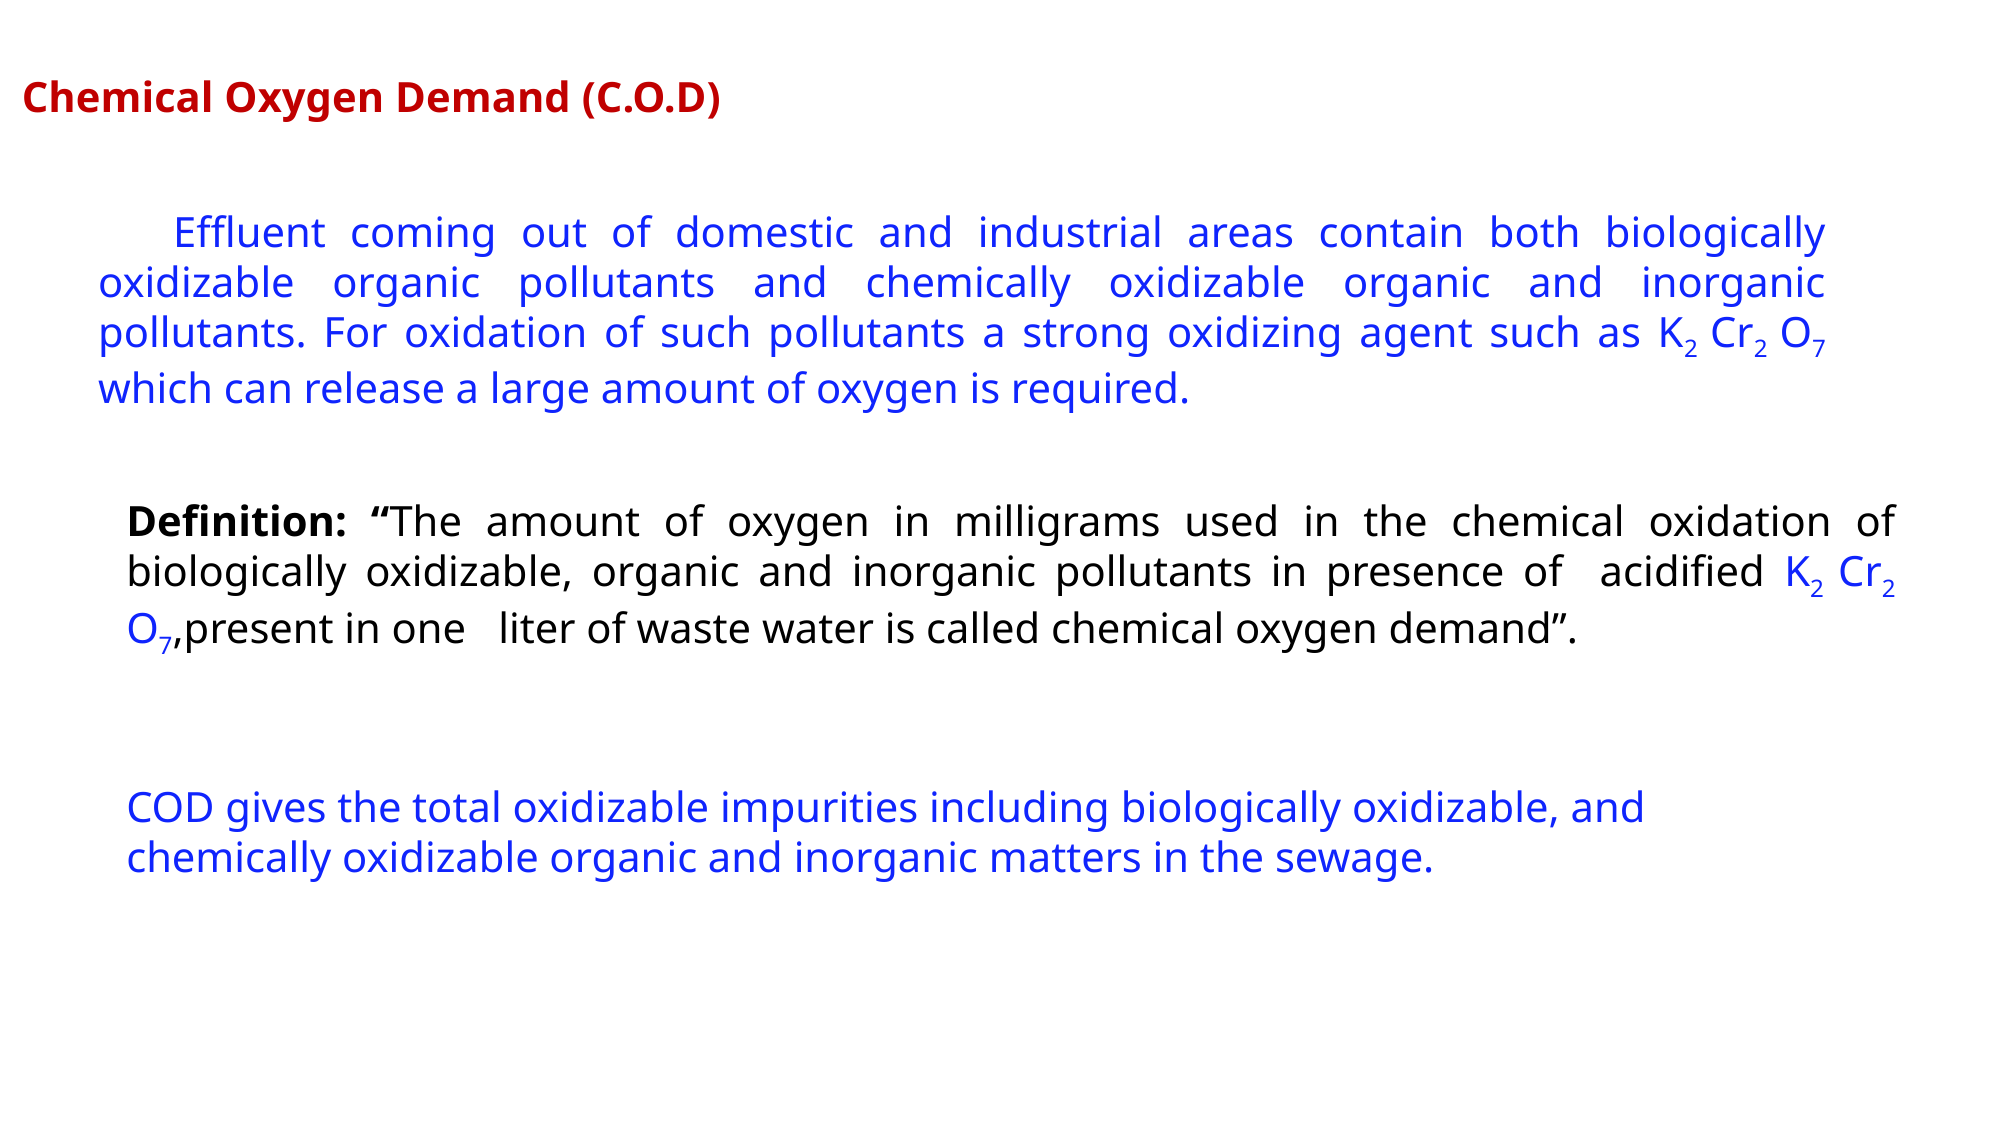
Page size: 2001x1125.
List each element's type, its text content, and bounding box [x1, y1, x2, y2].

text_box COD gives the total oxidizable impurities including biologically oxidizable, and chemically oxidizable organic and inorganic matters in the sewage. [111, 673, 1829, 889]
text_box Definition: “The amount of oxygen in milligrams used in the chemical oxidation of biologically oxidizable, organic and inorganic pollutants in presence of acidified K2 Cr2 O7,present in one liter of waste water is called chemical oxygen demand”. [111, 437, 1911, 667]
text_box Effluent coming out of domestic and industrial areas contain both biologically oxidizable organic pollutants and chemically oxidizable organic and inorganic pollutants. For oxidation of such pollutants a strong oxidizing agent such as K2 Cr2 O7 which can release a large amount of oxygen is required. [83, 198, 1841, 420]
text_box Chemical Oxygen Demand (C.O.D) [7, 63, 737, 128]
